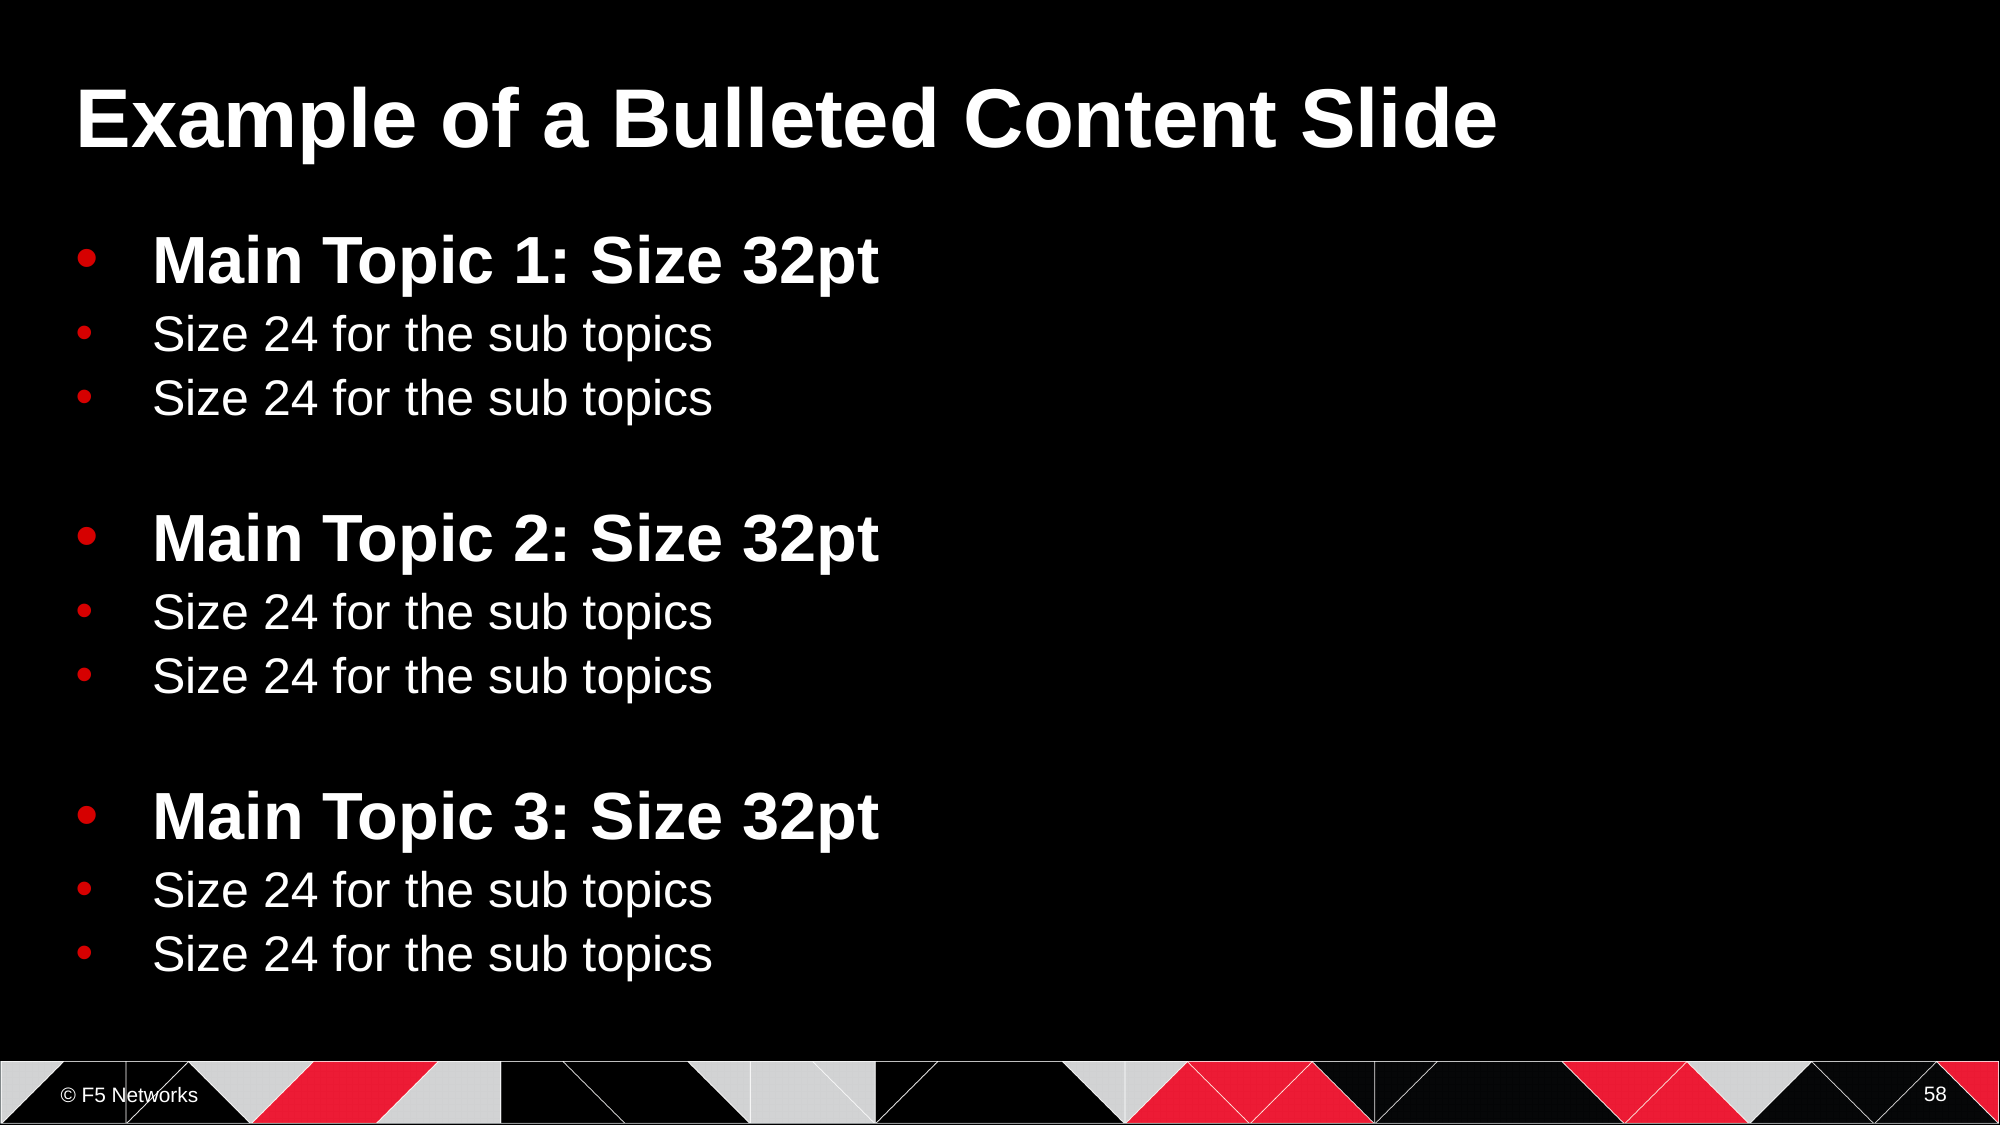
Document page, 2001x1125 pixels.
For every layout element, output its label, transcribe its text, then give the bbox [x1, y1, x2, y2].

slide_number 58 [1477, 1062, 1973, 1123]
footer © F5 Networks [35, 1063, 711, 1124]
picture [0, 1050, 2000, 1125]
title Example of a Bulleted Content Slide [50, 50, 1950, 193]
list Main Topic 1: Size 32pt Size 24 for the sub topics Size 24 for the sub topics Main Topic 2: Size 32pt Size 24 for the sub topics Size 24 for the sub topics Main Topic 3: Size 32pt Size 24 for the sub topics Size 24 for the sub topics [50, 200, 1950, 1050]
